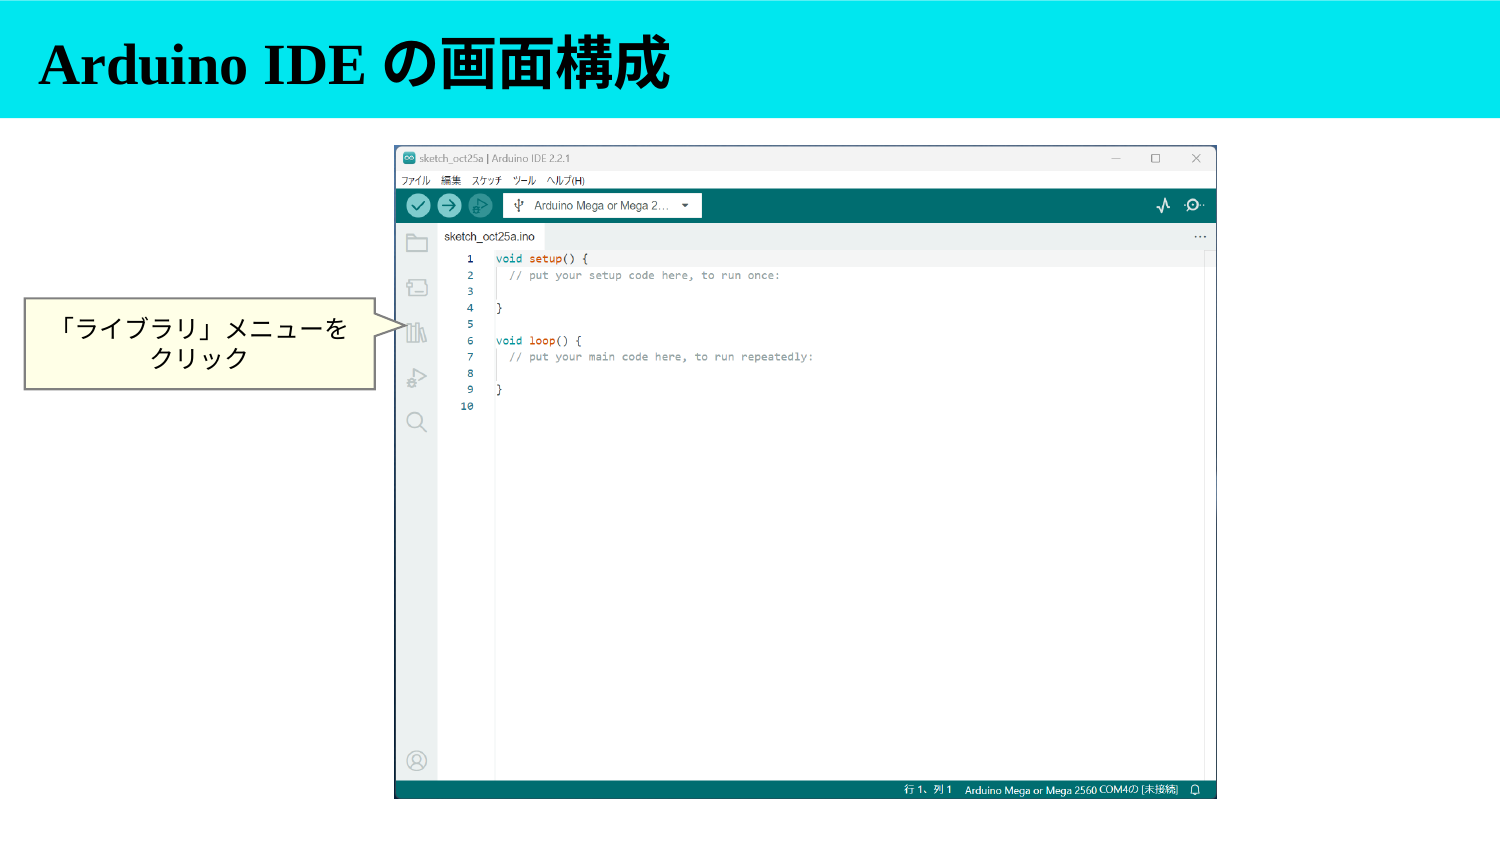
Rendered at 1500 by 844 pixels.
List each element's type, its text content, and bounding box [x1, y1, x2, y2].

title Arduino IDEの画面構成 [38, 0, 1136, 113]
picture [394, 145, 1217, 799]
text_box 「ライブラリ」メニューをクリック [23, 297, 394, 391]
